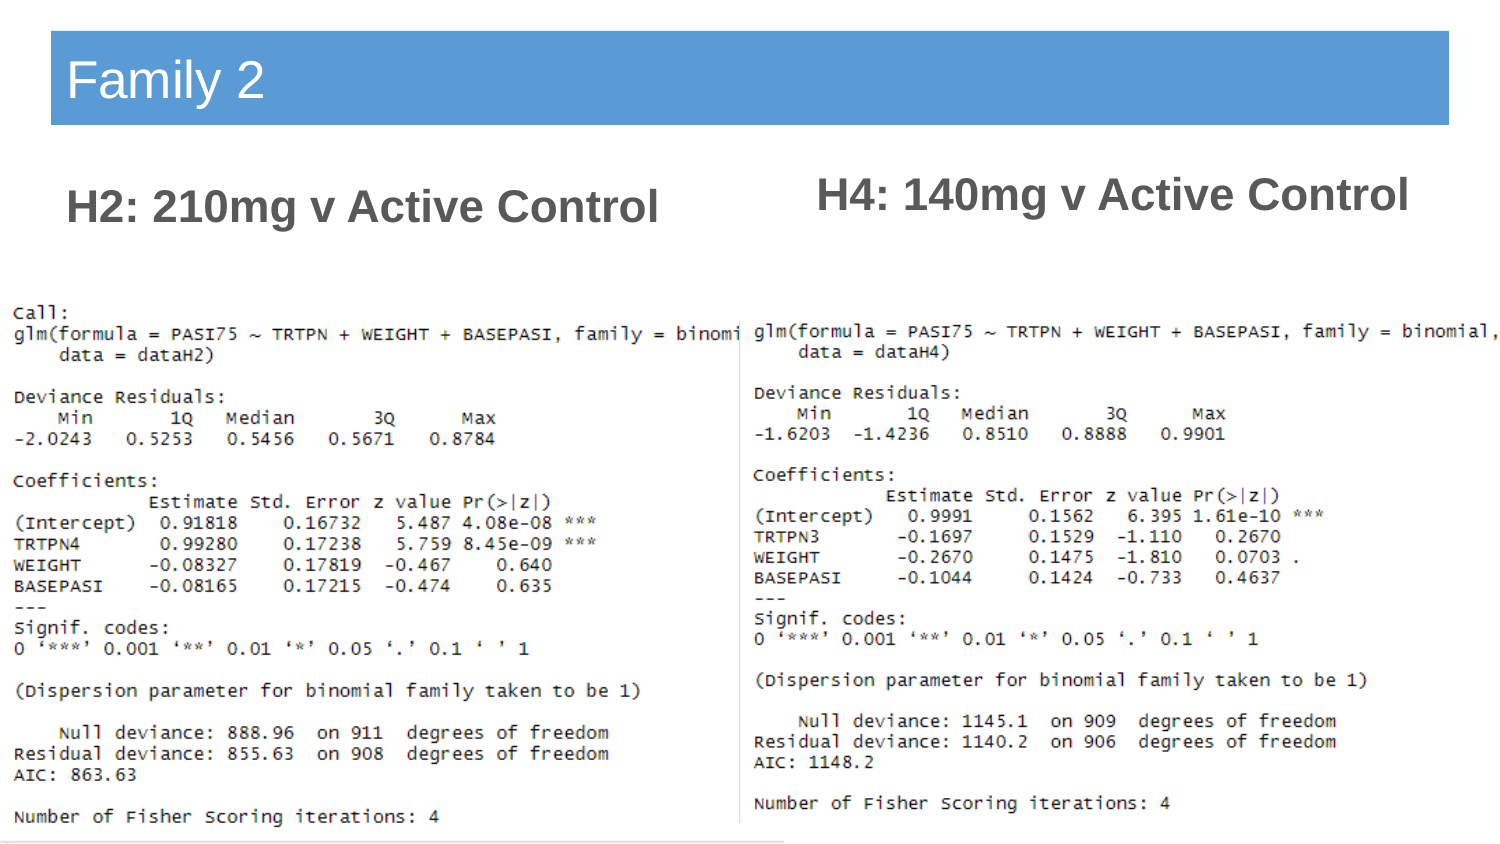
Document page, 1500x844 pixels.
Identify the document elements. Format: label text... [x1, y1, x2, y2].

list H4: 140mg v Active Control [801, 141, 1458, 319]
list H2: 210mg v Active Control [51, 153, 708, 293]
title Family 2 [51, 30, 1449, 125]
picture [0, 294, 1500, 844]
